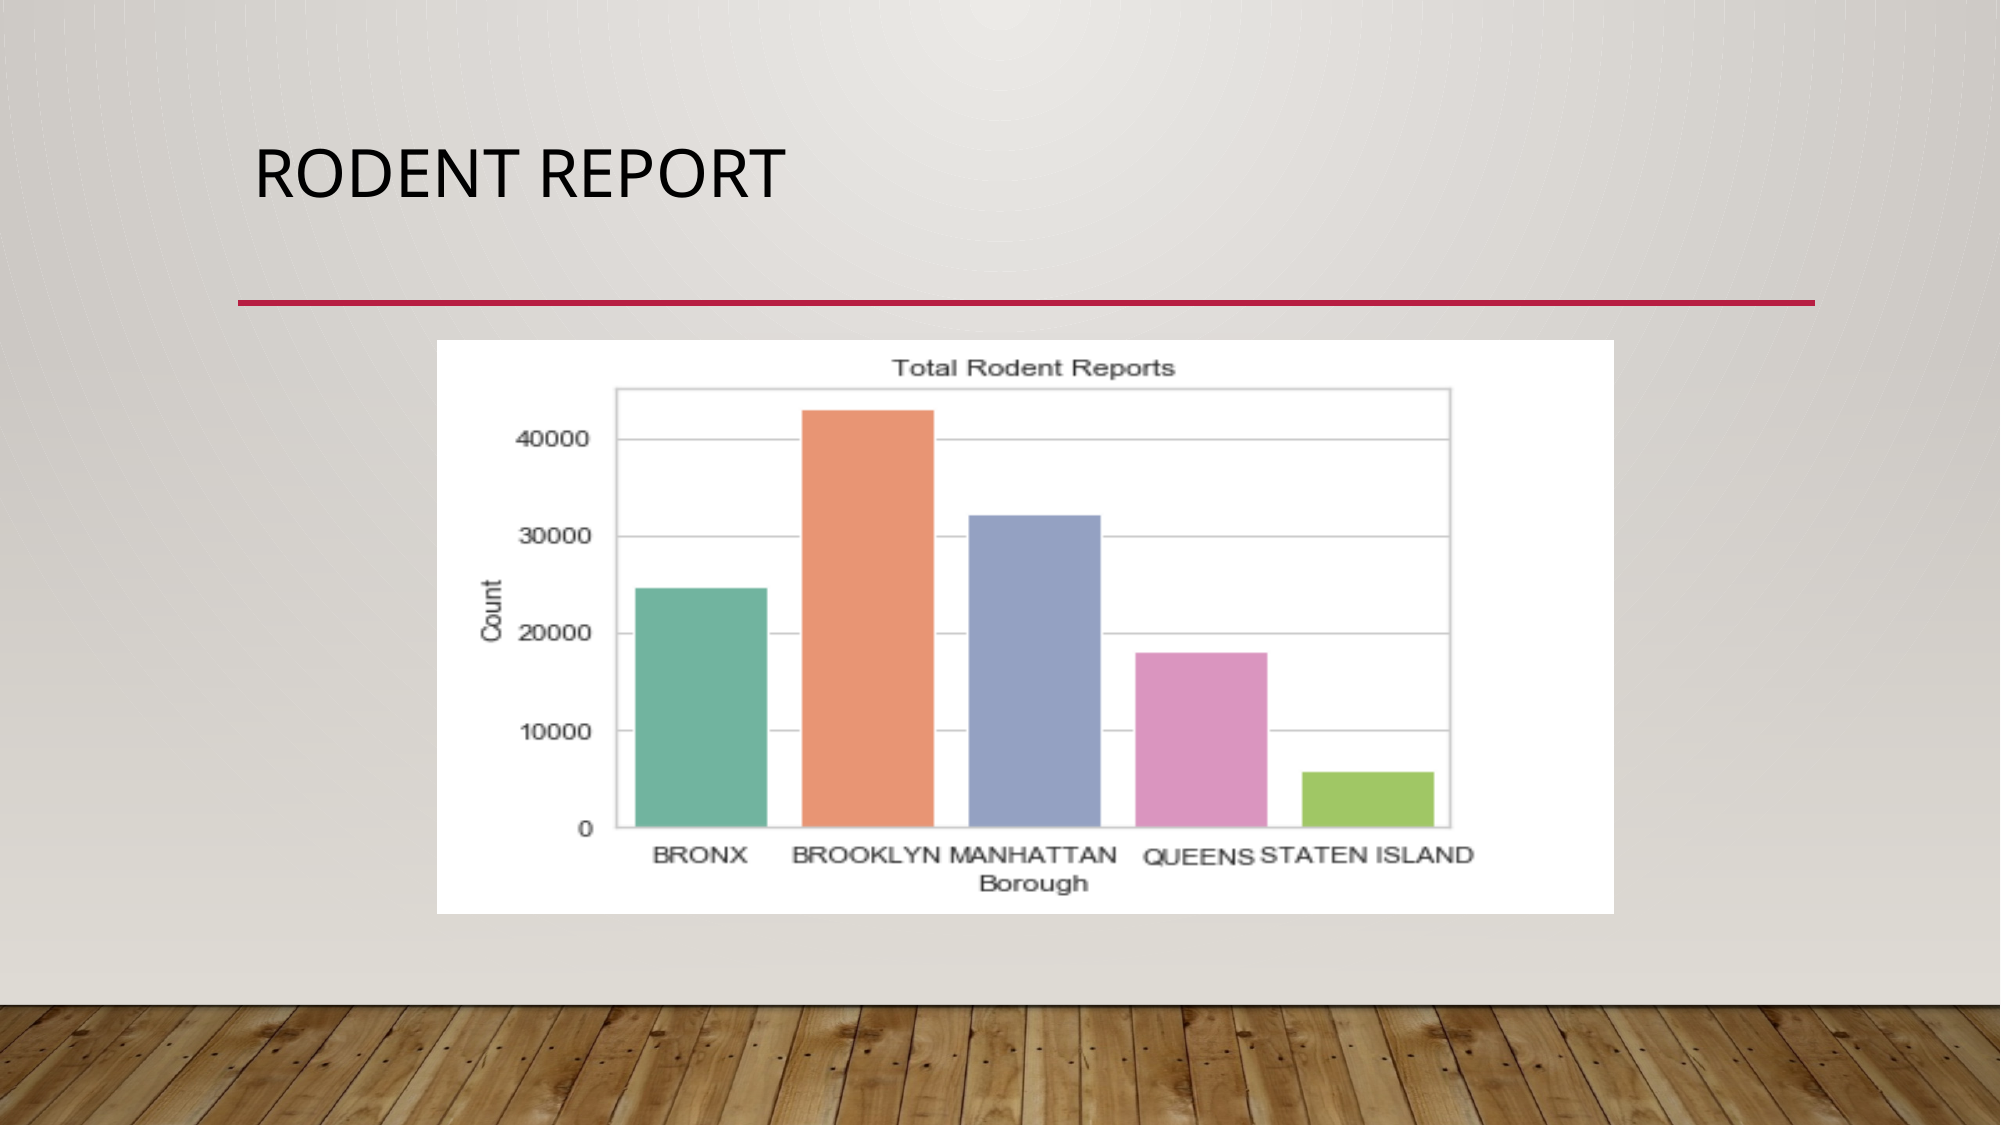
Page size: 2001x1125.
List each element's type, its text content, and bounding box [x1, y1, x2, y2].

picture [0, 1005, 2000, 1125]
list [437, 340, 1614, 915]
title Rodent Report [238, 131, 1814, 305]
